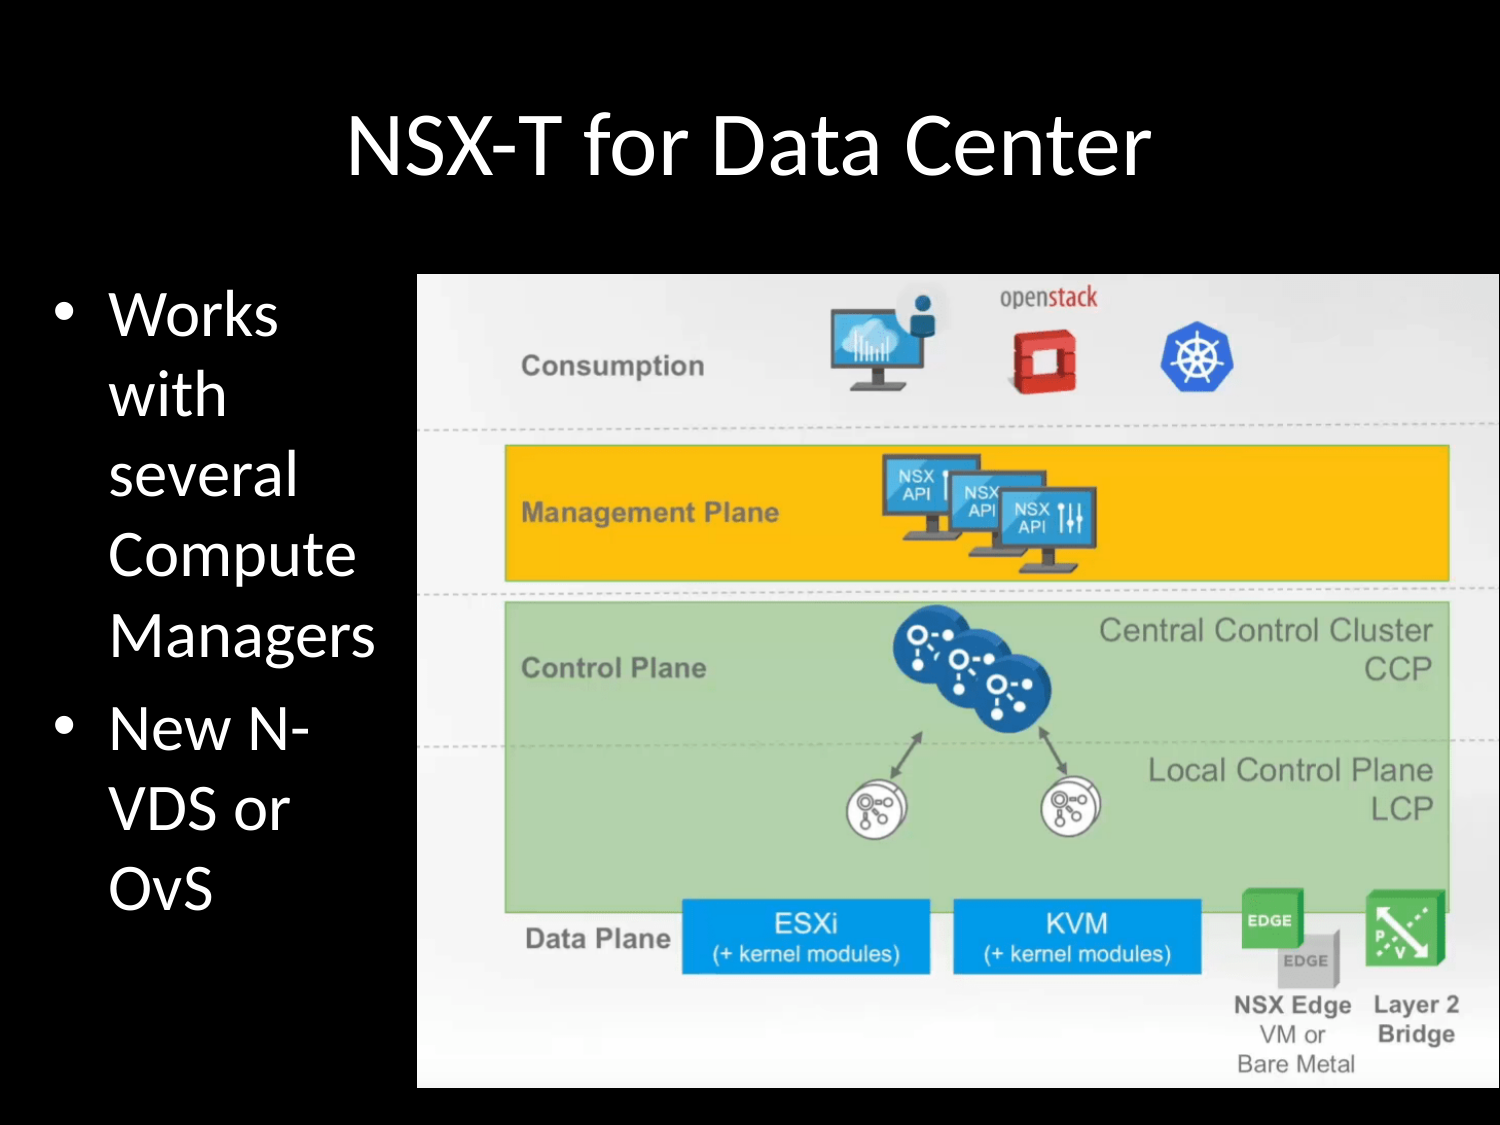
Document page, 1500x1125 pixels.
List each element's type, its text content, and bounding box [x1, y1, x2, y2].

title NSX-T for Data Center [75, 45, 1425, 233]
picture [417, 274, 1499, 1088]
list Works with several Compute Managers New N-VDS or OvS [37, 262, 425, 1050]
